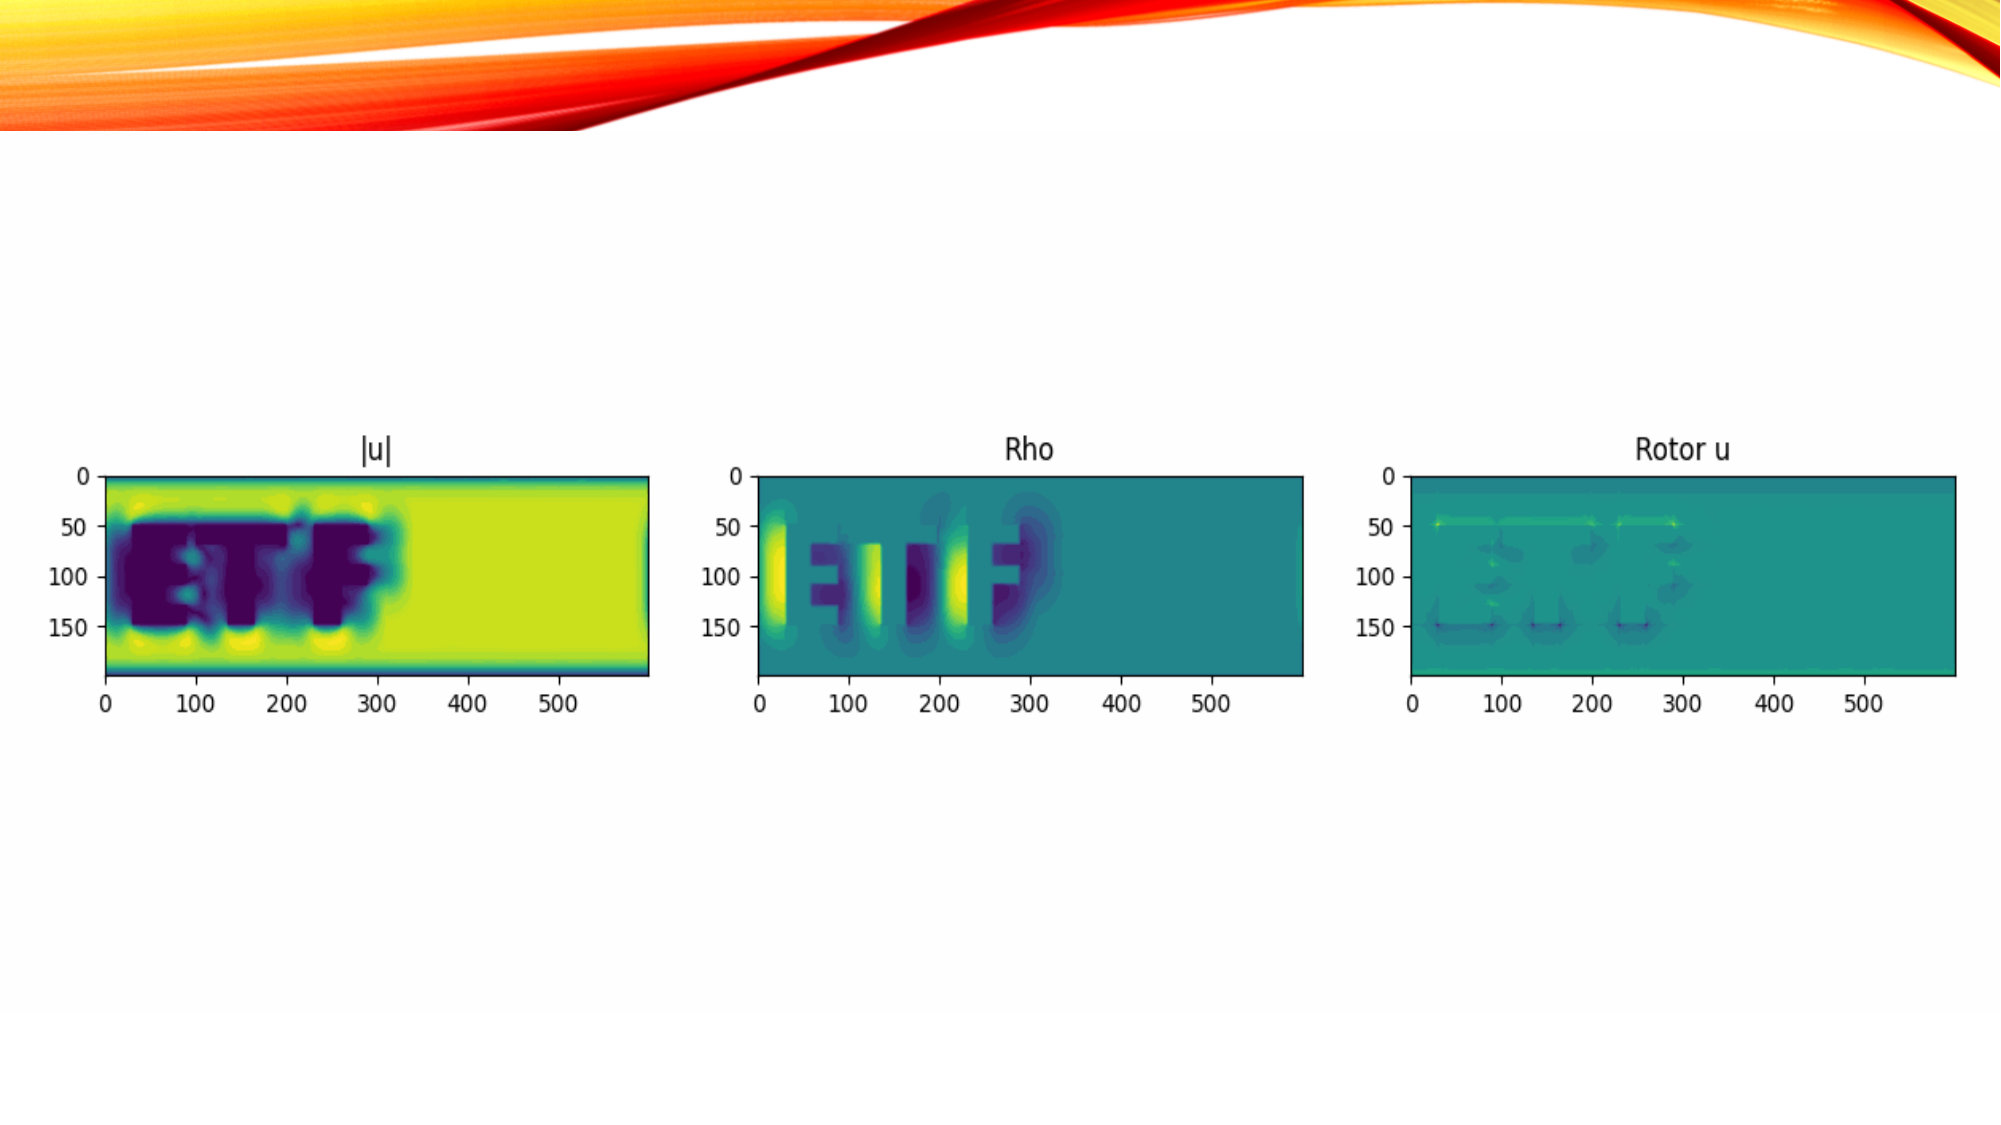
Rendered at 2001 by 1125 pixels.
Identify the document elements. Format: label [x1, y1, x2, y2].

list [0, 131, 2000, 1012]
picture [0, 0, 2000, 131]
